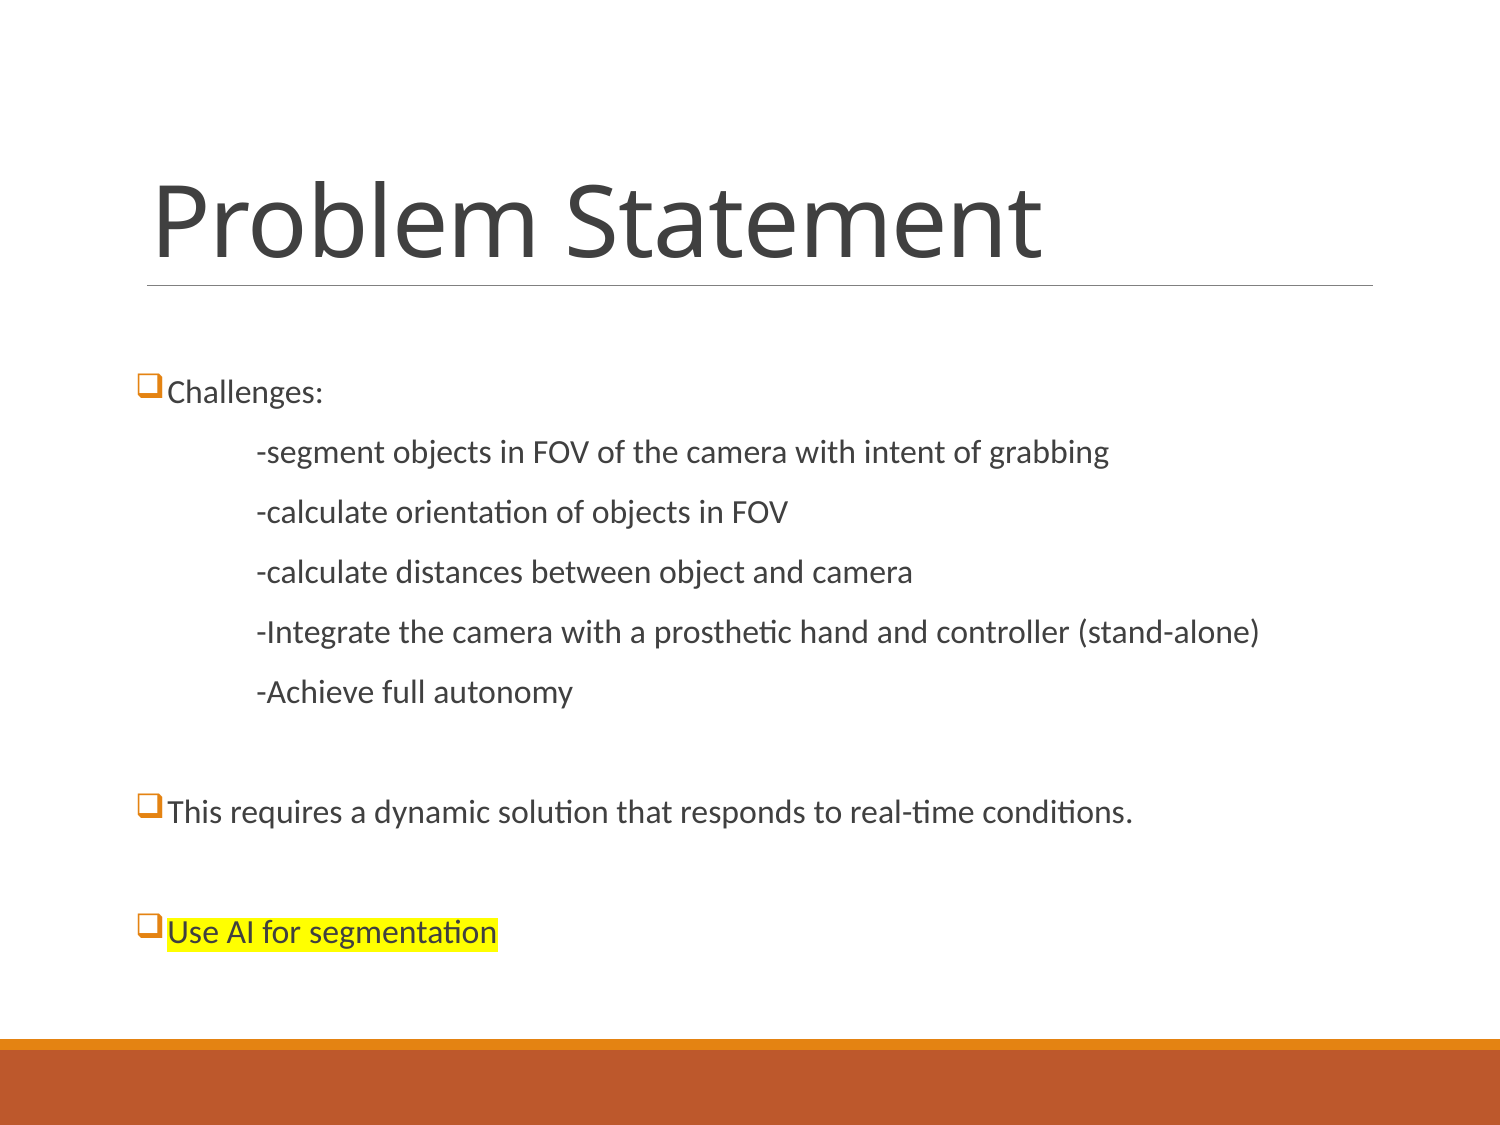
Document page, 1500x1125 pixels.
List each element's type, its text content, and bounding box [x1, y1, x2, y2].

list Challenges: -segment objects in FOV of the camera with intent of grabbing -calculate orientation of objects in FOV -calculate distances between object and camera -Integrate the camera with a prosthetic hand and controller (stand-alone) -Achieve full autonomy This requires a dynamic solution that responds to real-time conditions. Use AI for segmentation [135, 302, 1417, 963]
title Problem Statement [135, 47, 1373, 285]
